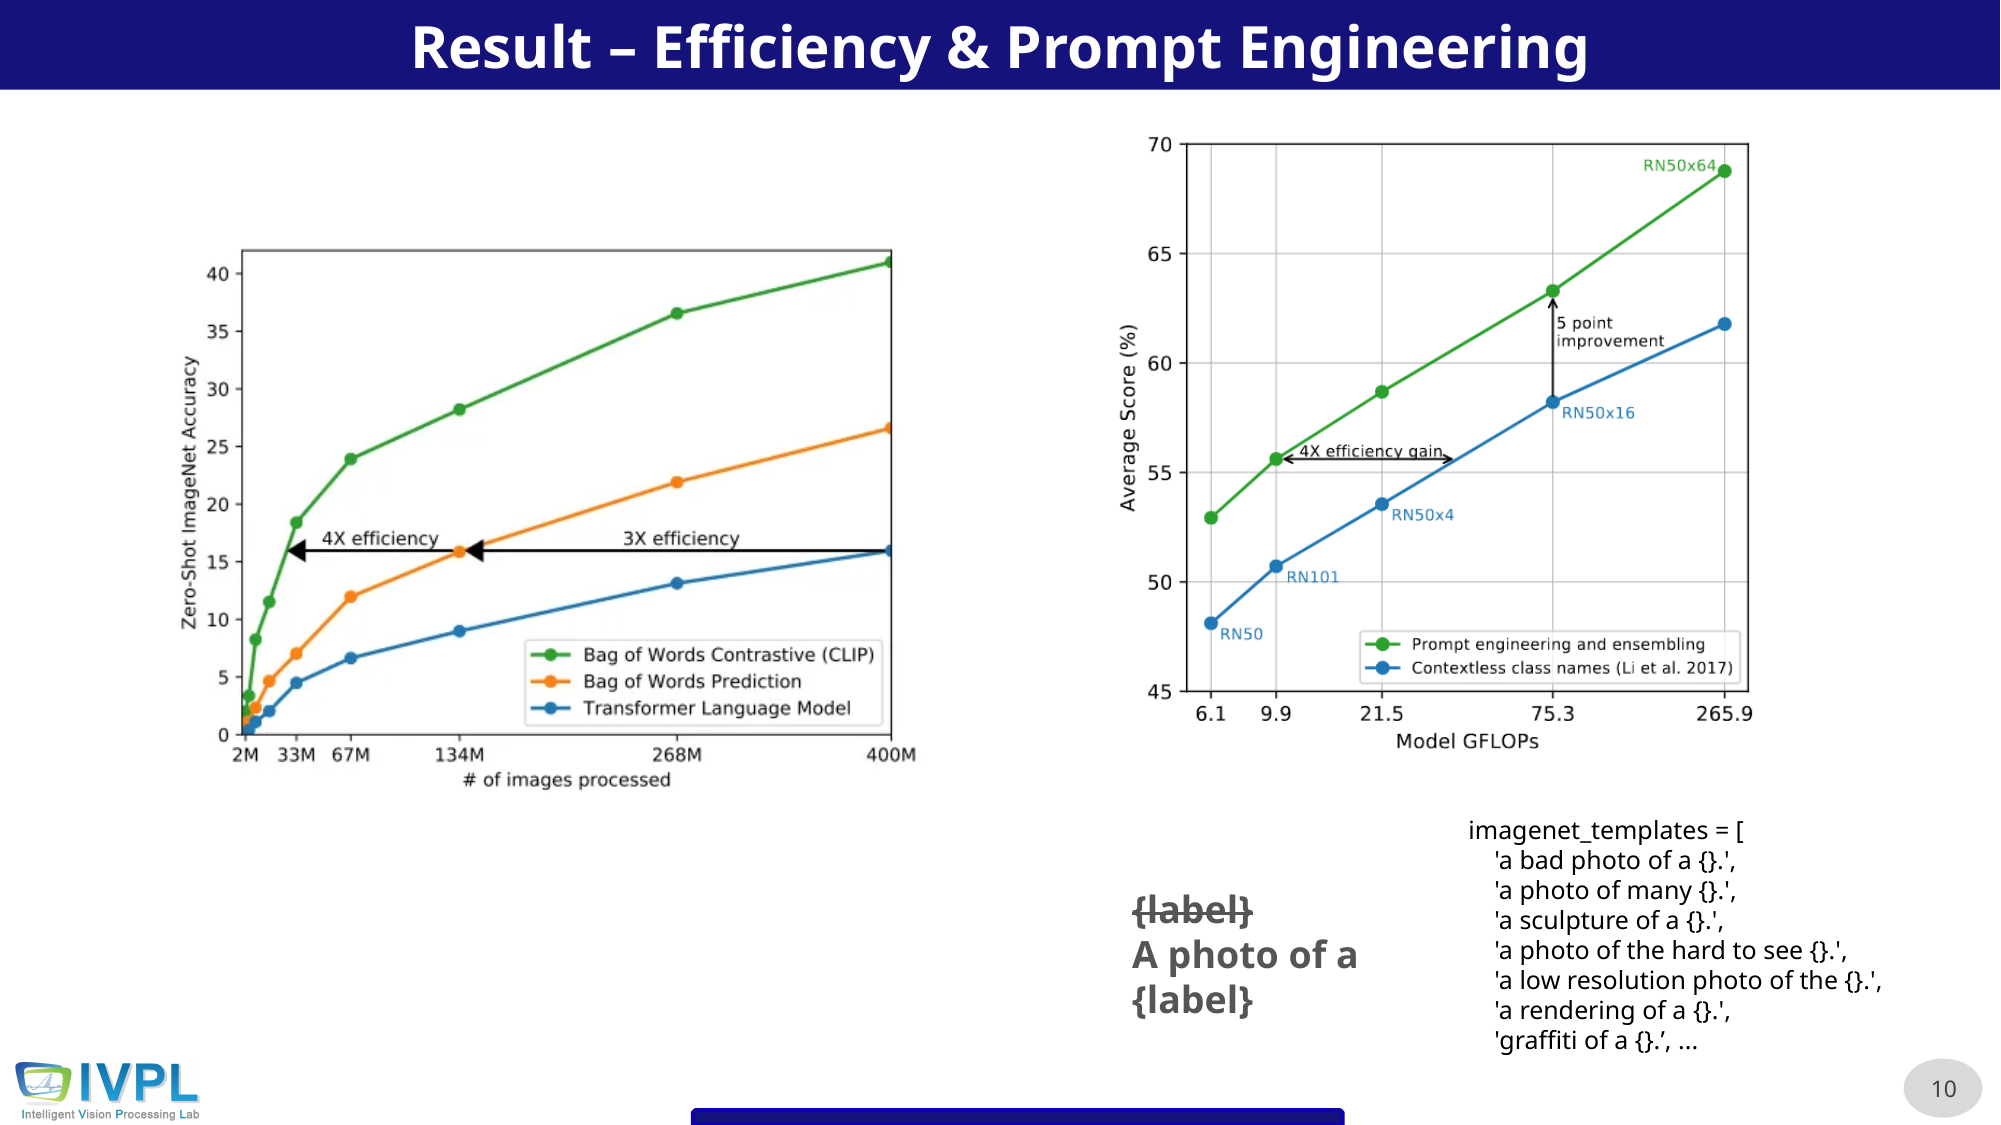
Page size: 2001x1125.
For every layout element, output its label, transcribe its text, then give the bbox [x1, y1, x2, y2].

picture [156, 239, 936, 808]
text_box imagenet_templates = [ 'a bad photo of a {}.', 'a photo of many {}.', 'a sculpture of a {}.', 'a photo of the hard to see {}.', 'a low resolution photo of the {}.', 'a rendering of a {}.', 'graffiti of a {}.’, ... [1453, 807, 1934, 1062]
picture [1099, 133, 1809, 764]
text_box {label} A photo of a {label} [1117, 878, 1453, 1029]
list Result – Efficiency & Prompt Engineering [66, 0, 1934, 90]
picture [15, 1062, 200, 1122]
